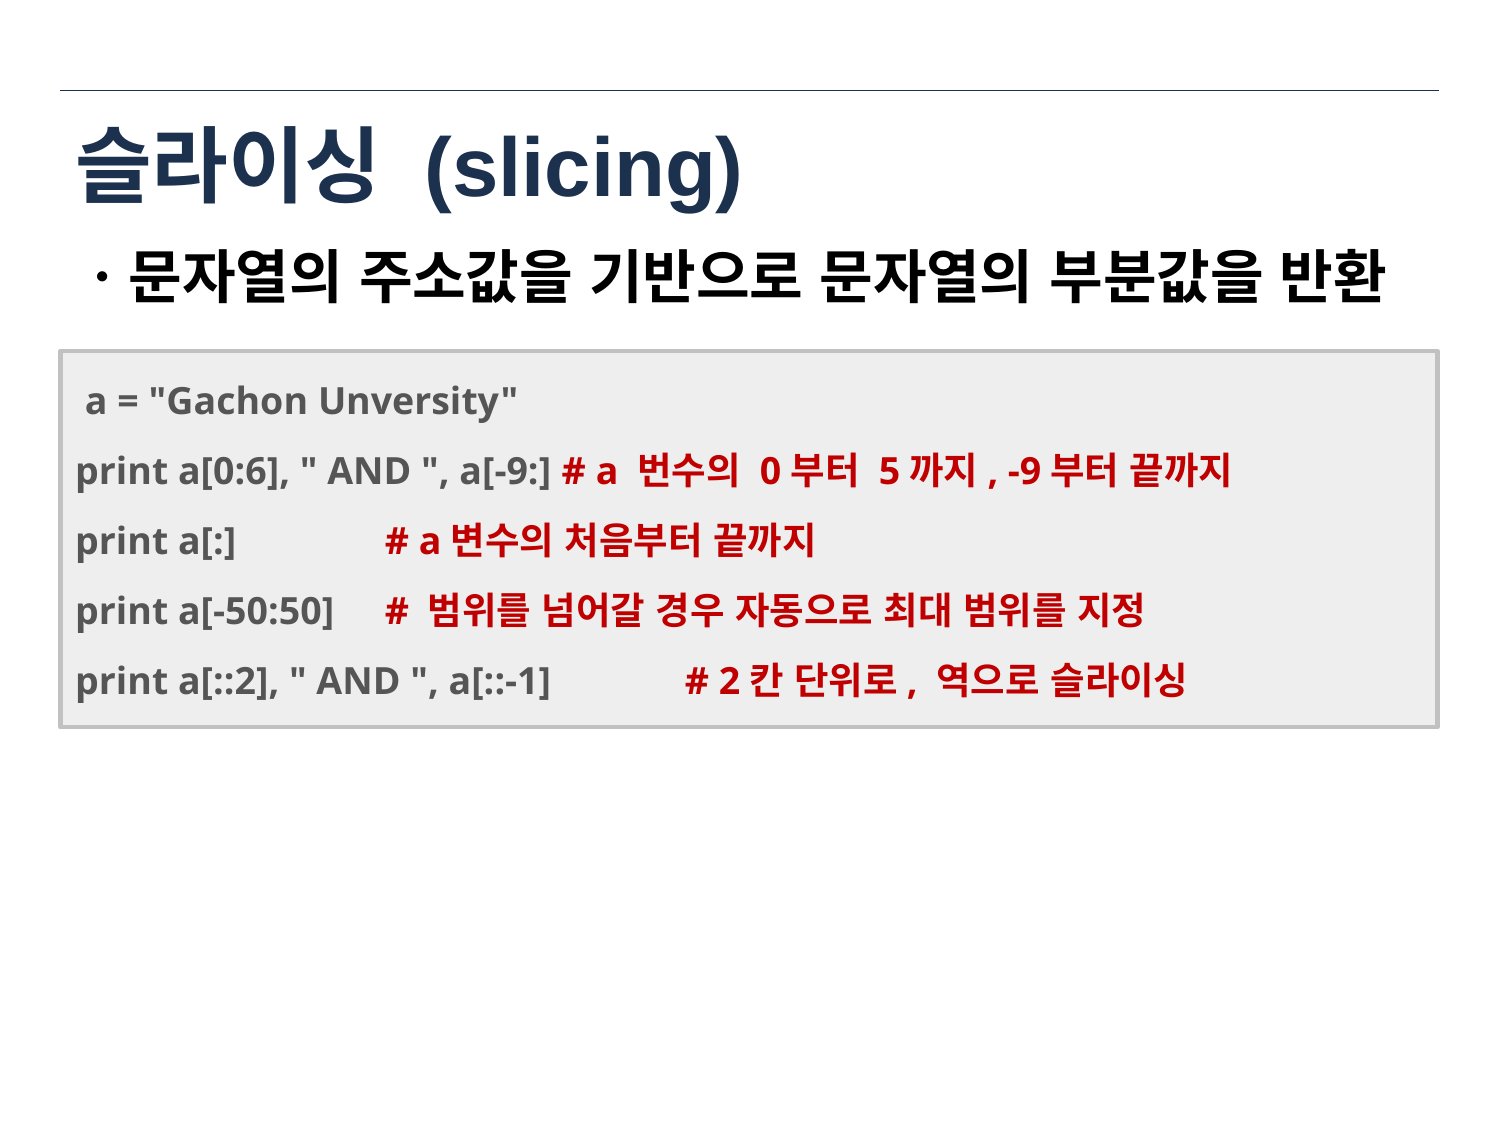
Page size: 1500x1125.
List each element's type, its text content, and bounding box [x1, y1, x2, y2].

text_box a = "Gachon Unversity" print a[0:6], " AND ", a[-9:] # a 번수의 0부터 5까지, -9부터 끝까지 print a[:] # a변수의 처음부터 끝까지 print a[-50:50] # 범위를 넘어갈 경우 자동으로 최대 범위를 지정 print a[::2], " AND ", a[::-1] # 2칸 단위로, 역으로 슬라이싱 [58, 349, 1440, 729]
text_box ㆍ문자열의 주소값을 기반으로 문자열의 부분값을 반환 [60, 232, 1500, 318]
title 슬라이싱 (slicing) [60, 93, 1438, 232]
